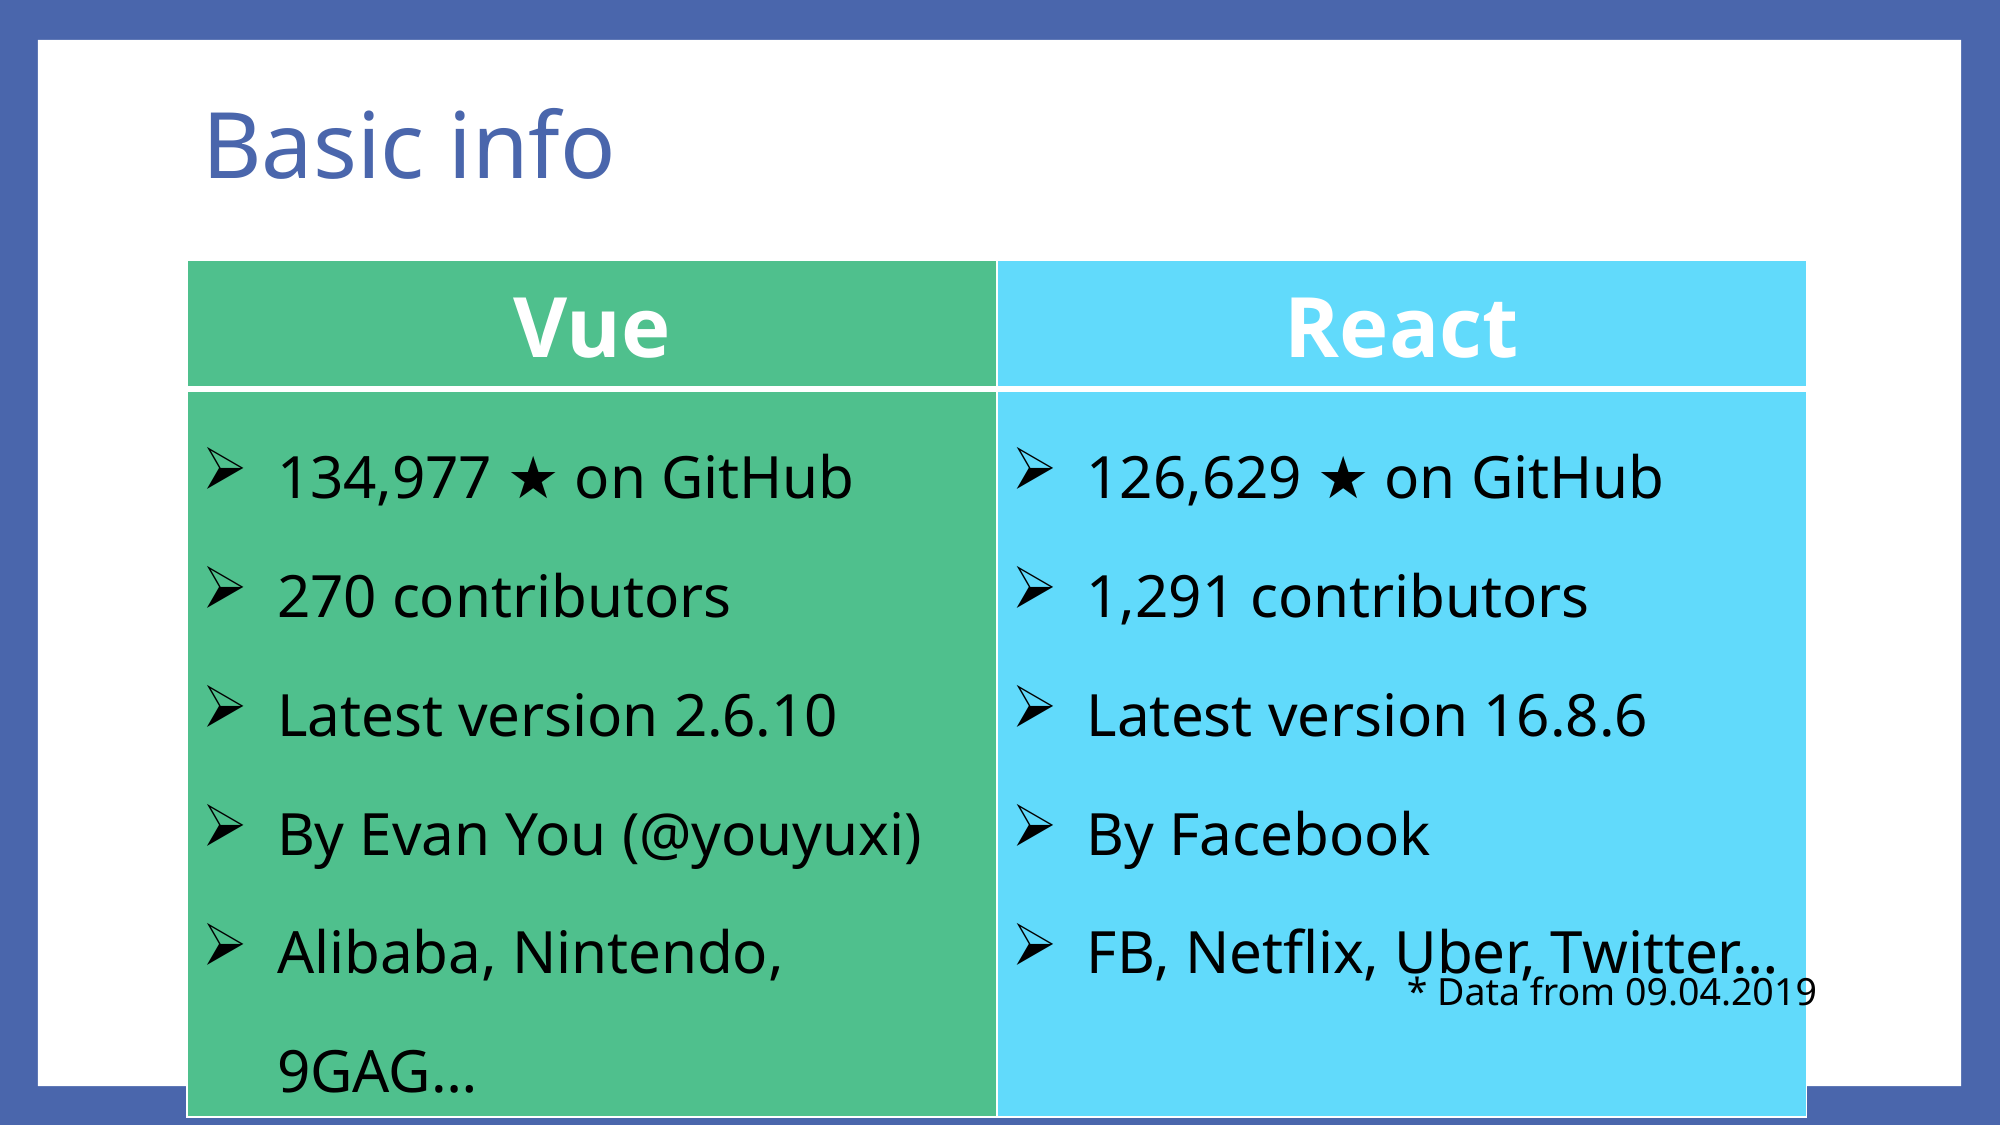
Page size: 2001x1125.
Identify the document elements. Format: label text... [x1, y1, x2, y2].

table_header Vue [188, 261, 996, 386]
table_cell 134,977 ★ on GitHub 270 contributors Latest version 2.6.10 By Evan You (@youyuxi) Alibaba, Nintendo, 9GAG… [188, 392, 996, 1116]
table_cell 126,629 ★ on GitHub 1,291 contributors Latest version 16.8.6 By Facebook FB, Netflix, Uber, Twitter… [998, 392, 1806, 1116]
table_header React [998, 261, 1806, 386]
text_box * Data from 09.04.2019 [1392, 960, 1833, 1021]
title Basic info [187, 37, 1807, 260]
